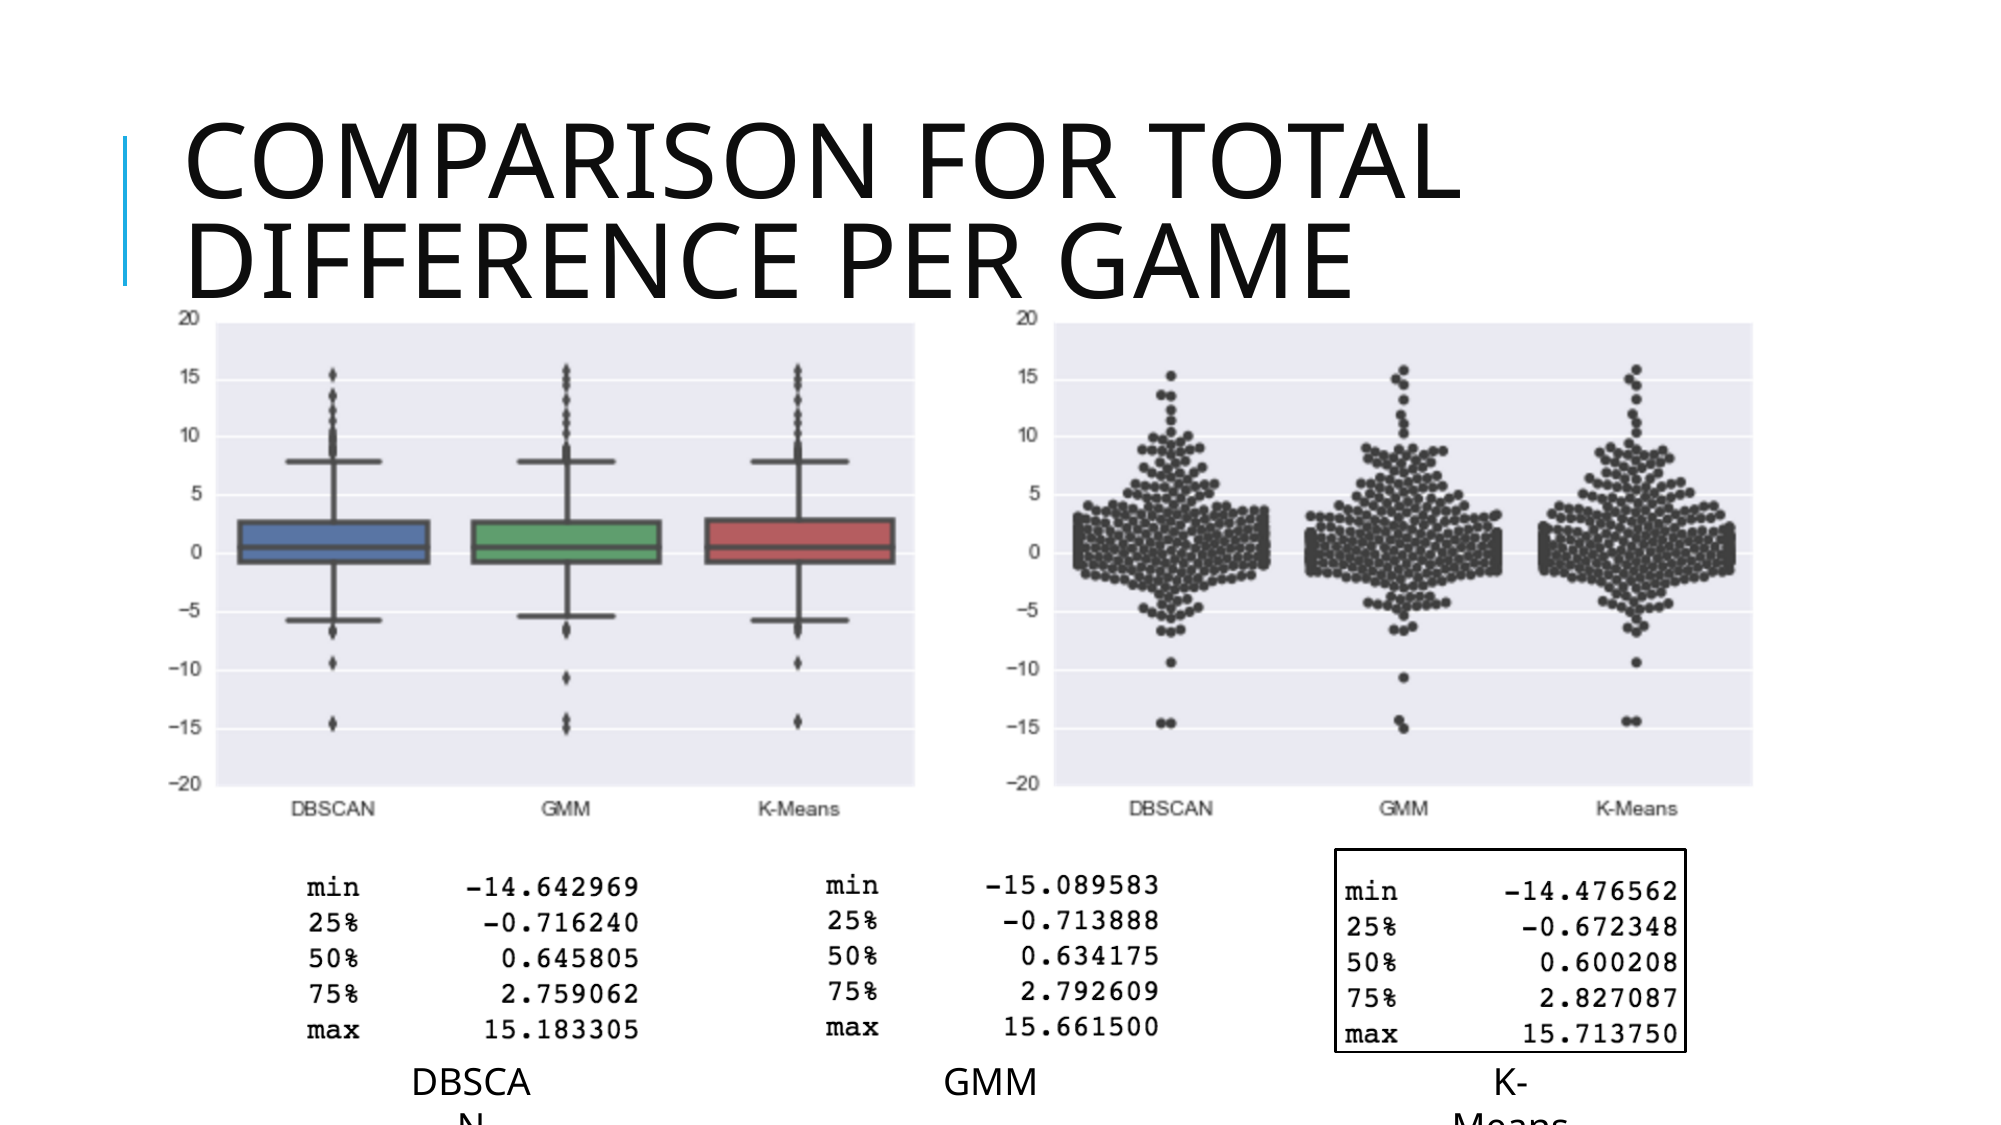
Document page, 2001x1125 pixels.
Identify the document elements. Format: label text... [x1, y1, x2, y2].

text_box [1334, 848, 1687, 876]
picture [1335, 879, 1686, 1051]
title Comparison for Total difference Per Game [168, 96, 1763, 342]
picture [296, 875, 646, 1051]
text_box K-Means [1421, 1059, 1599, 1125]
text_box DBSCAN [382, 1060, 560, 1125]
text_box GMM [902, 1056, 1080, 1111]
picture [818, 872, 1163, 1049]
picture [1003, 304, 1763, 830]
picture [167, 304, 923, 822]
